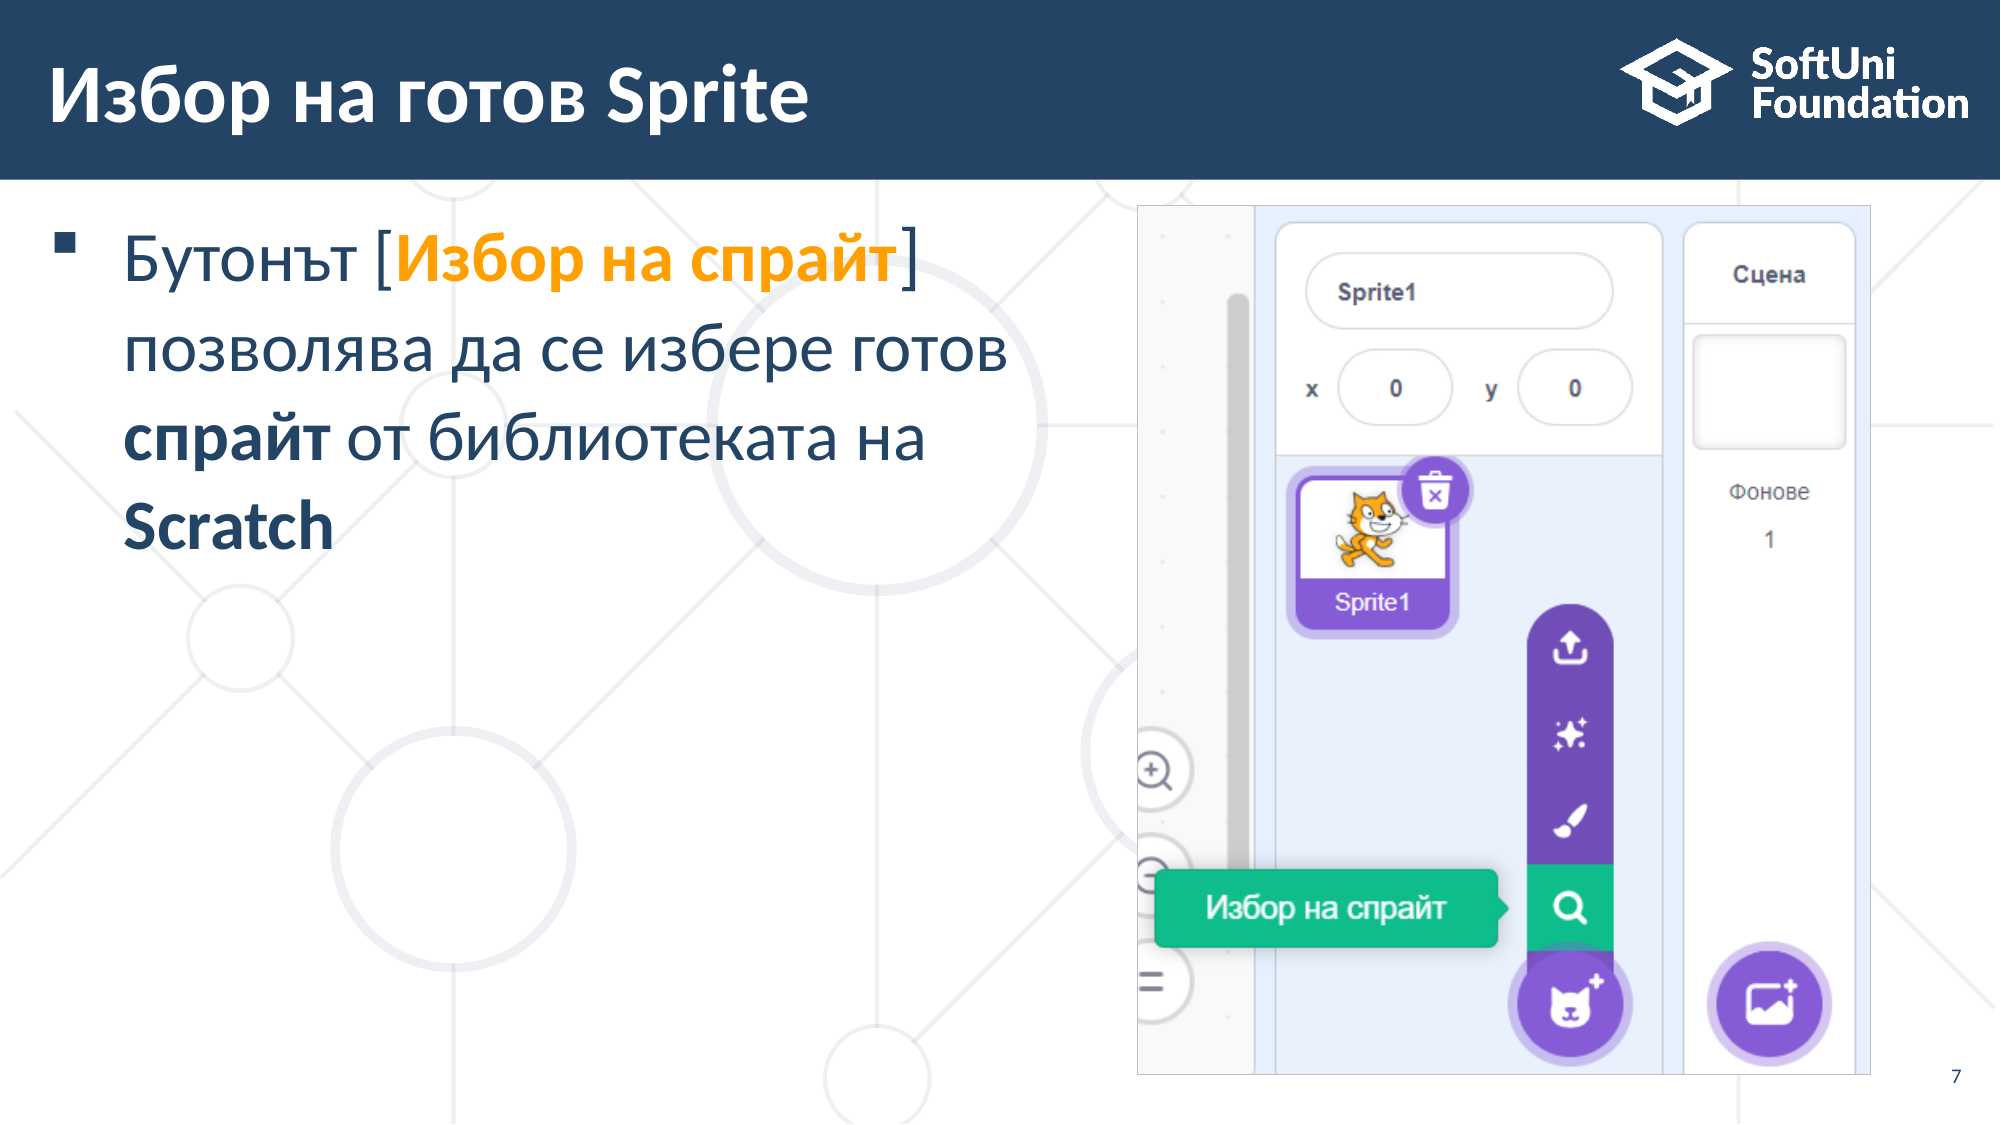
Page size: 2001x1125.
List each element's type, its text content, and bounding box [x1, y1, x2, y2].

title Избор на готов Sprite [31, 16, 1591, 162]
picture [1619, 38, 1968, 126]
slide_number 7 [1897, 1049, 1968, 1101]
list Бутонът [Избор на спрайт] позволява да се избере готов спрайт от библиотеката на Scratch [31, 196, 1138, 1050]
picture [1136, 205, 1872, 1075]
